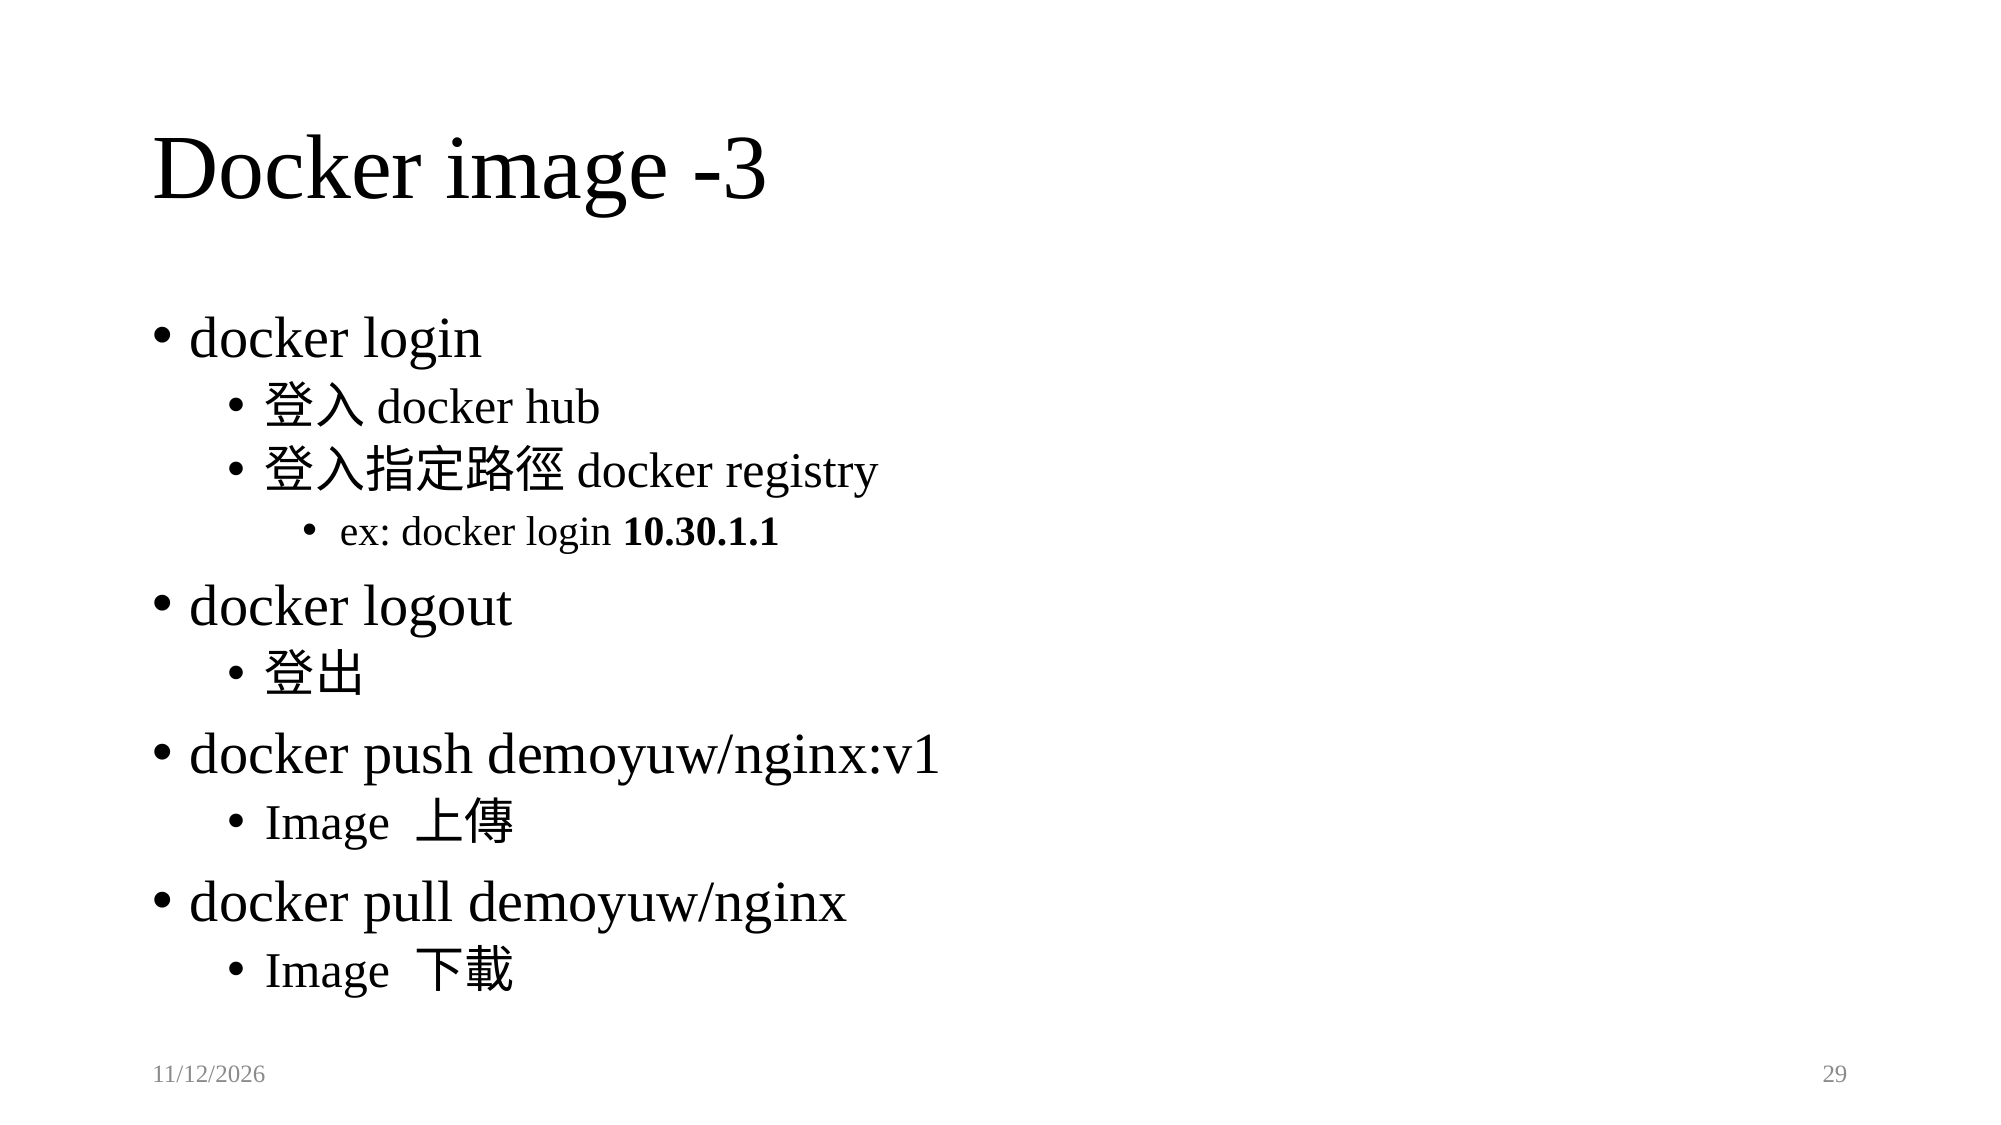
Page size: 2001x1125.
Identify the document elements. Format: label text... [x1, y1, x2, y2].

title Docker image -3 [137, 59, 1863, 278]
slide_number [137, 1042, 588, 1103]
list docker login 登入docker hub 登入指定路徑docker registry ex: docker login 10.30.1.1 docker logout 登出 docker push demoyuw/nginx:v1 Image 上傳 docker pull demoyuw/nginx Image 下載 [137, 299, 1863, 1014]
slide_number 29 [1412, 1042, 1863, 1103]
